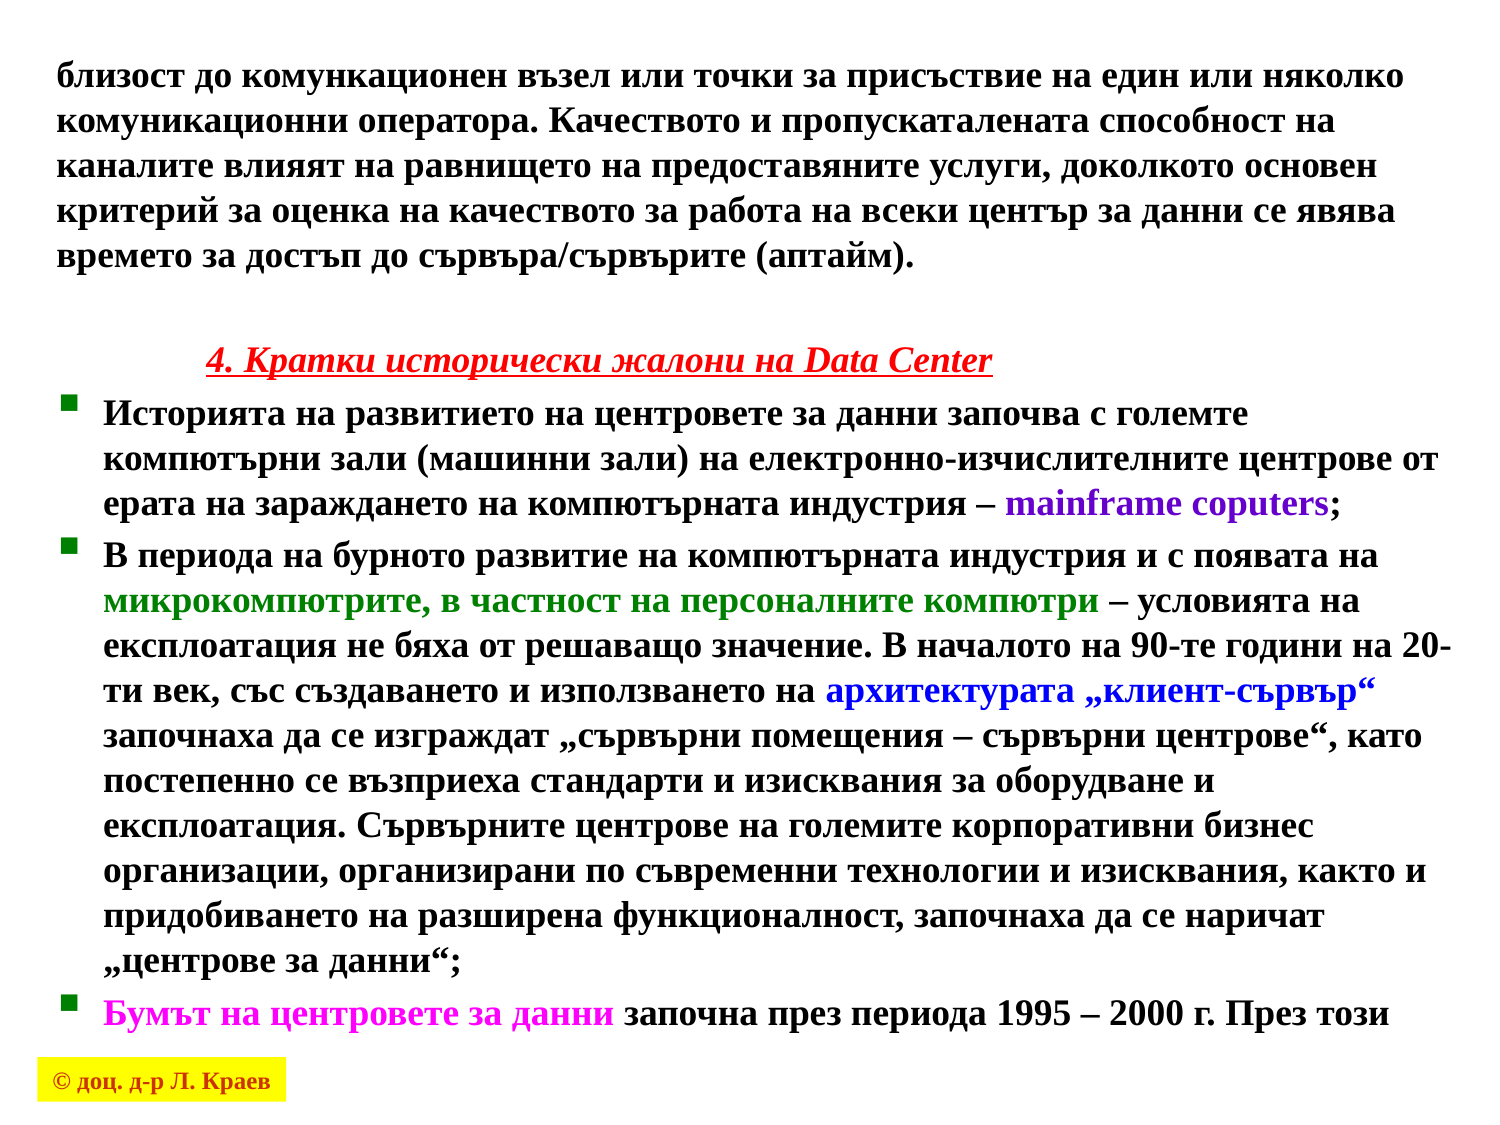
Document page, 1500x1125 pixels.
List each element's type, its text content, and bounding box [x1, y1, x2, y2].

subtitle близост до комункационен възел или точки за присъствие на един или няколко комуникационни оператора. Качеството и пропускаталената способност на каналите влияят на равнището на предоставяните услуги, доколкото основен критерий за оценка на качеството за работа на всеки център за данни се явява времето за достъп до сървъра/сървърите (аптайм). 4. Кратки исторически жалони на Data Center Историята на развитието на центровете за данни започва с големте компютърни зали (машинни зали) на електронно-изчислителните центрове от ерата на зараждането на компютърната индустрия – mainframe coputers; В периода на бурното развитие на компютърната индустрия и с появата на микрокомпютрите, в частност на персоналните компютри – условията на експлоатация не бяха от решаващо значение. В началото на 90-те години на 20-ти век, със създаването и използването на архитектурата „клиент-сървър“ започнаха да се изграждат „сървърни помещения – сървърни центрове“, като постепенно се възприеха стандарти и изисквания за оборудване и експлоатация. Сървърните центрове на големите корпоративни бизнес организации, организирани по съвременни технологии и изисквания, както и придобиването на разширена функционалност, започнаха да се наричат „центрове за данни“; Бумът на центровете за данни започна през периода 1995 – 2000 г. През този [41, 42, 1471, 1047]
text_box © доц. д-р Л. Краев [37, 1057, 287, 1102]
